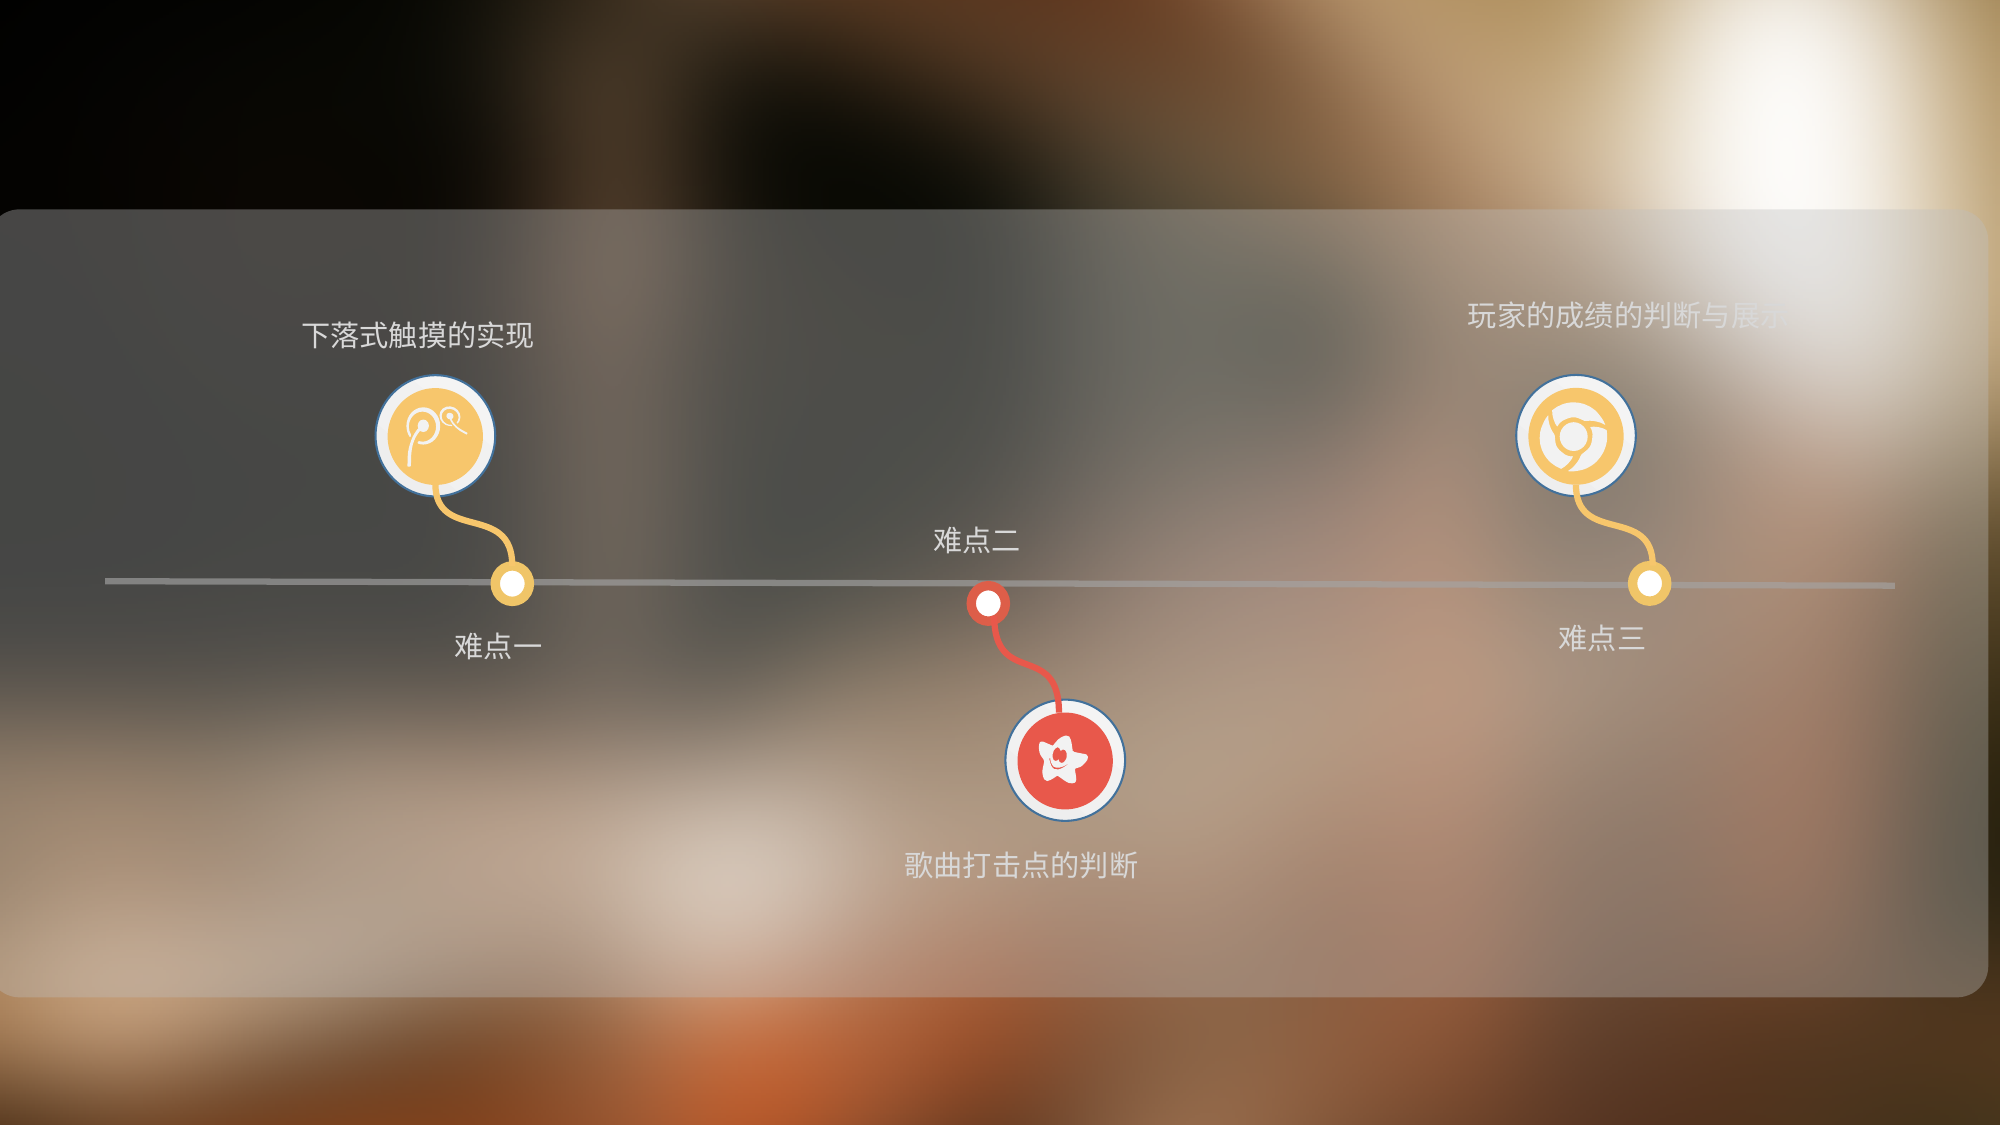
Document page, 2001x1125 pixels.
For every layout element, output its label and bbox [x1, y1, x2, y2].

text_box [971, 585, 1126, 821]
picture [0, 0, 2000, 1125]
text_box [1516, 374, 1667, 602]
text_box [375, 375, 530, 602]
